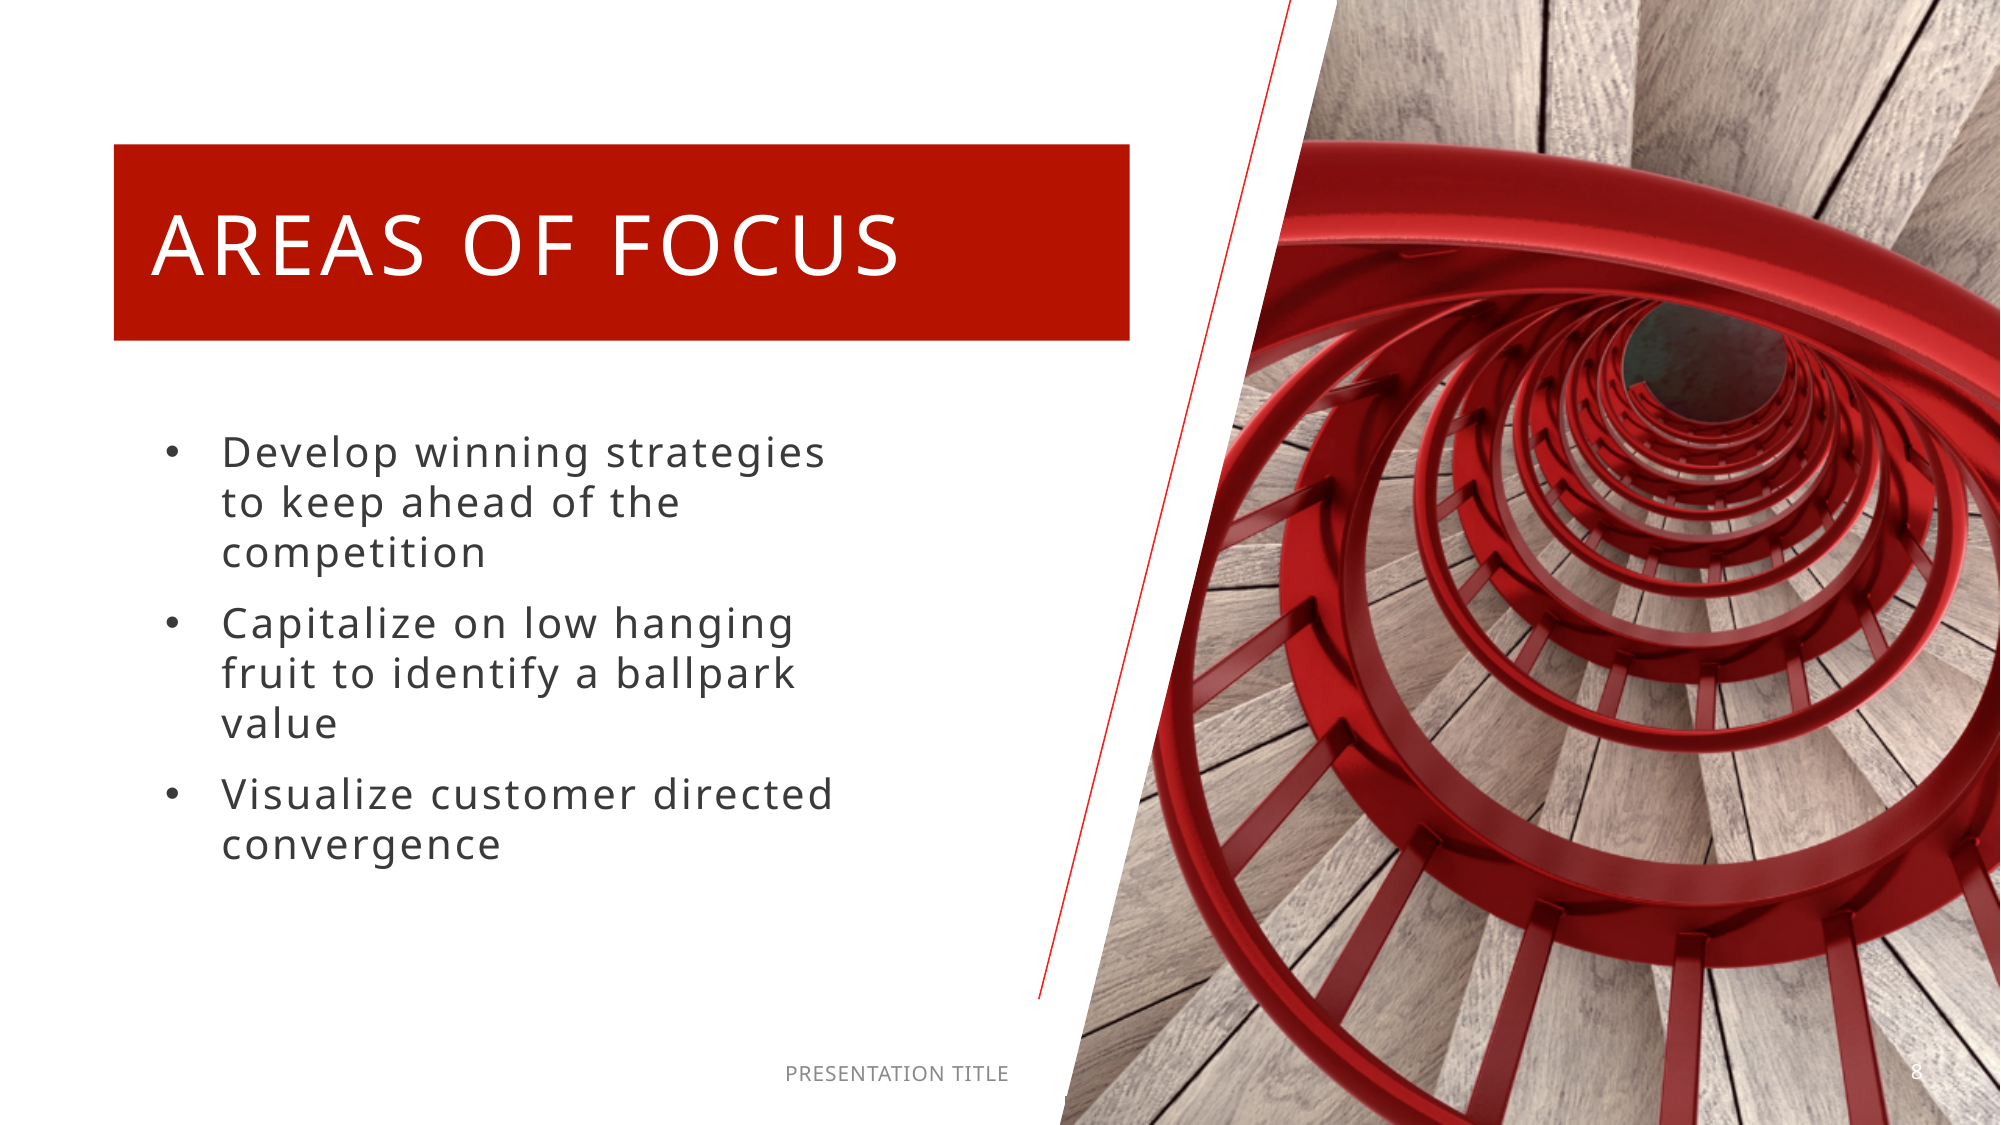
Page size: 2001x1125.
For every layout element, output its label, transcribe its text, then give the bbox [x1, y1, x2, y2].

picture [1059, 0, 2000, 1125]
footer PRESENTATION TITLE [664, 1042, 1024, 1103]
title AREAS OF FOCUS [113, 144, 1059, 341]
subtitle Develop winning strategies to keep ahead of the competition Capitalize on low hanging fruit to identify a ballpark value Visualize customer directed convergence [150, 418, 875, 1000]
